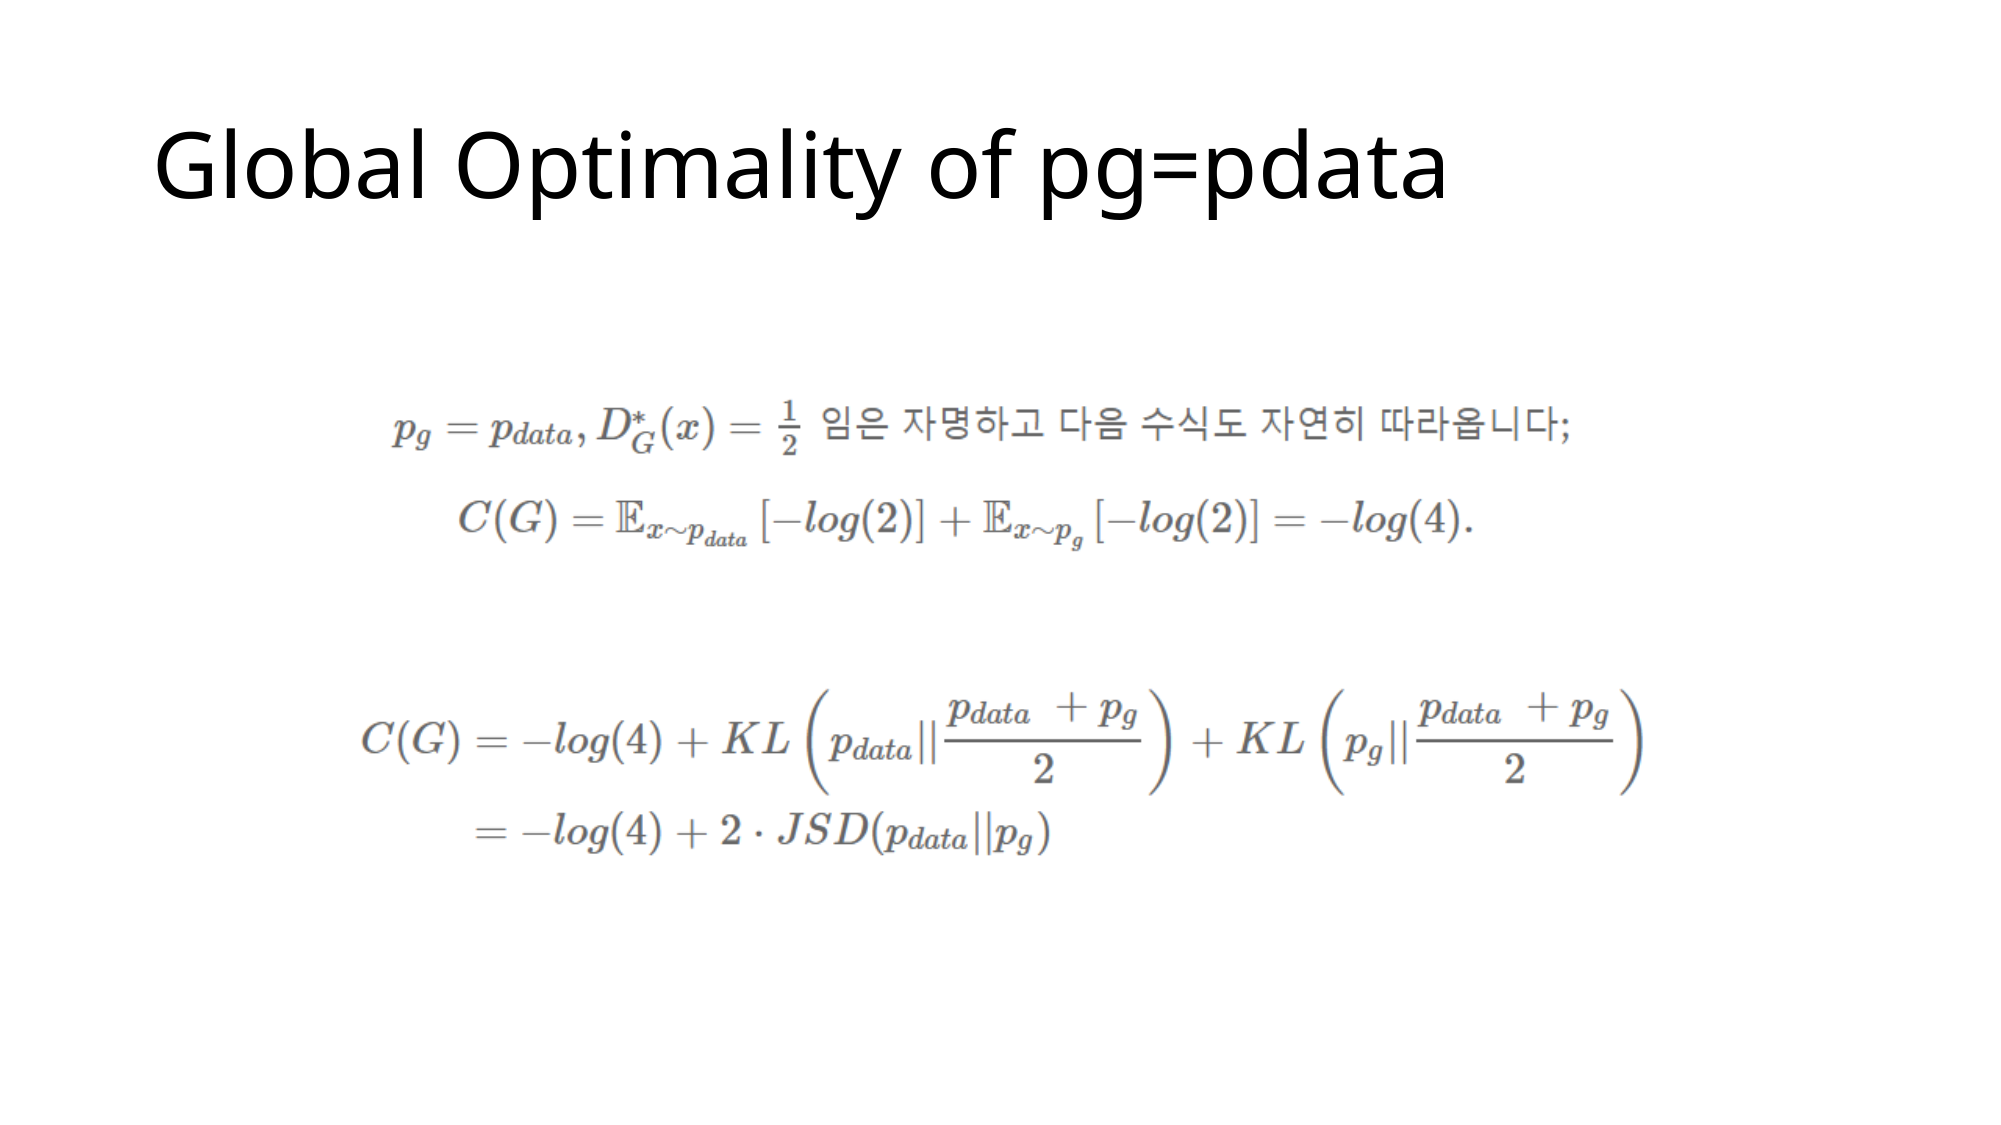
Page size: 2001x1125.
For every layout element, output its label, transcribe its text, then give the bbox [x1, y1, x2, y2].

picture [386, 394, 1614, 556]
title Global Optimality of pg=pdata [137, 59, 1863, 278]
picture [320, 672, 1679, 879]
